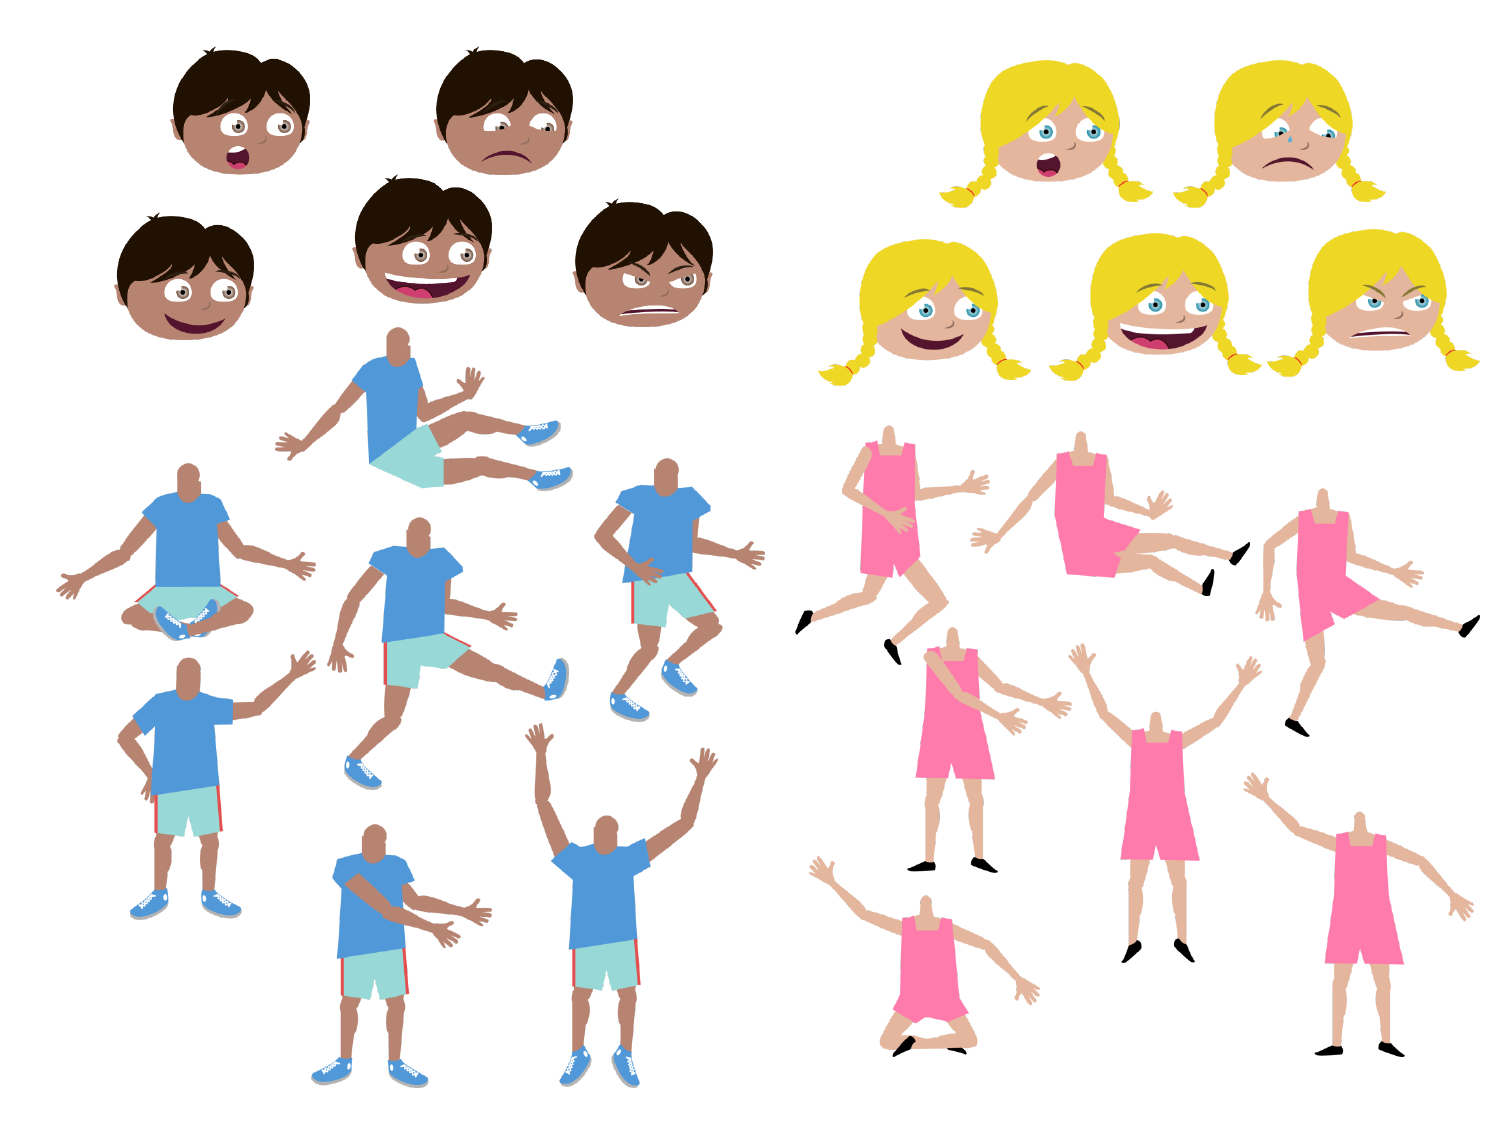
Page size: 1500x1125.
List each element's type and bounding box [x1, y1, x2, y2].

picture [1172, 60, 1386, 208]
picture [352, 46, 573, 304]
picture [326, 457, 765, 1088]
picture [1048, 233, 1262, 381]
picture [116, 650, 493, 1089]
picture [817, 238, 1031, 387]
picture [113, 211, 254, 341]
picture [795, 425, 1480, 1057]
picture [1266, 229, 1480, 378]
picture [55, 198, 713, 641]
picture [170, 46, 311, 179]
picture [939, 60, 1153, 208]
